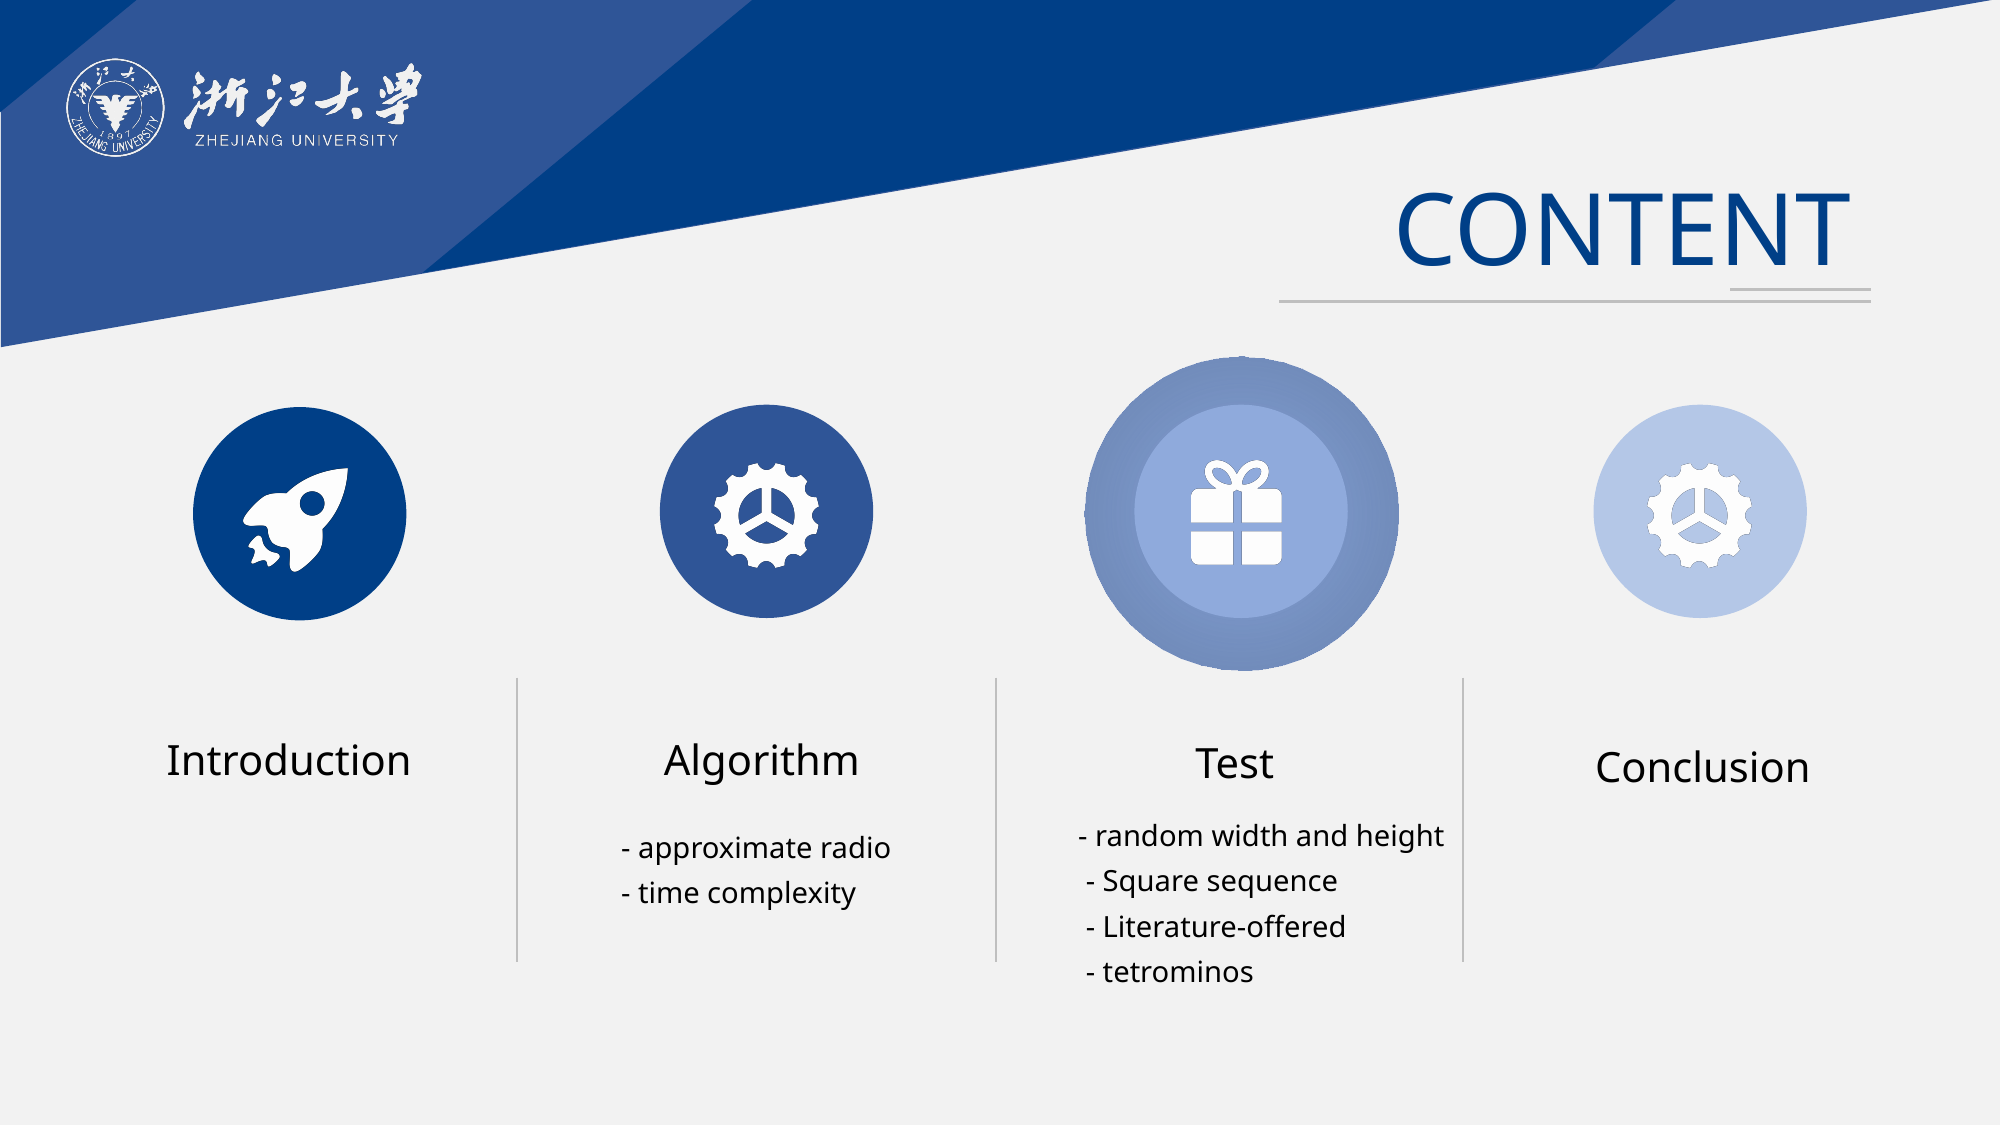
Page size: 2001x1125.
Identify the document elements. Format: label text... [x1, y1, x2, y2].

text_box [1593, 404, 1807, 618]
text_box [1134, 404, 1348, 618]
text_box [1083, 355, 1400, 672]
text_box Conclusion [1507, 733, 1899, 799]
picture [66, 58, 422, 157]
text_box Introduction [93, 726, 485, 792]
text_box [517, 677, 1463, 962]
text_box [0, 0, 2000, 348]
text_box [193, 407, 407, 621]
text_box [501, 726, 1032, 929]
text_box - random width and height - Square sequence - Literature-offered - tetrominos [996, 764, 1527, 1088]
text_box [659, 404, 874, 618]
